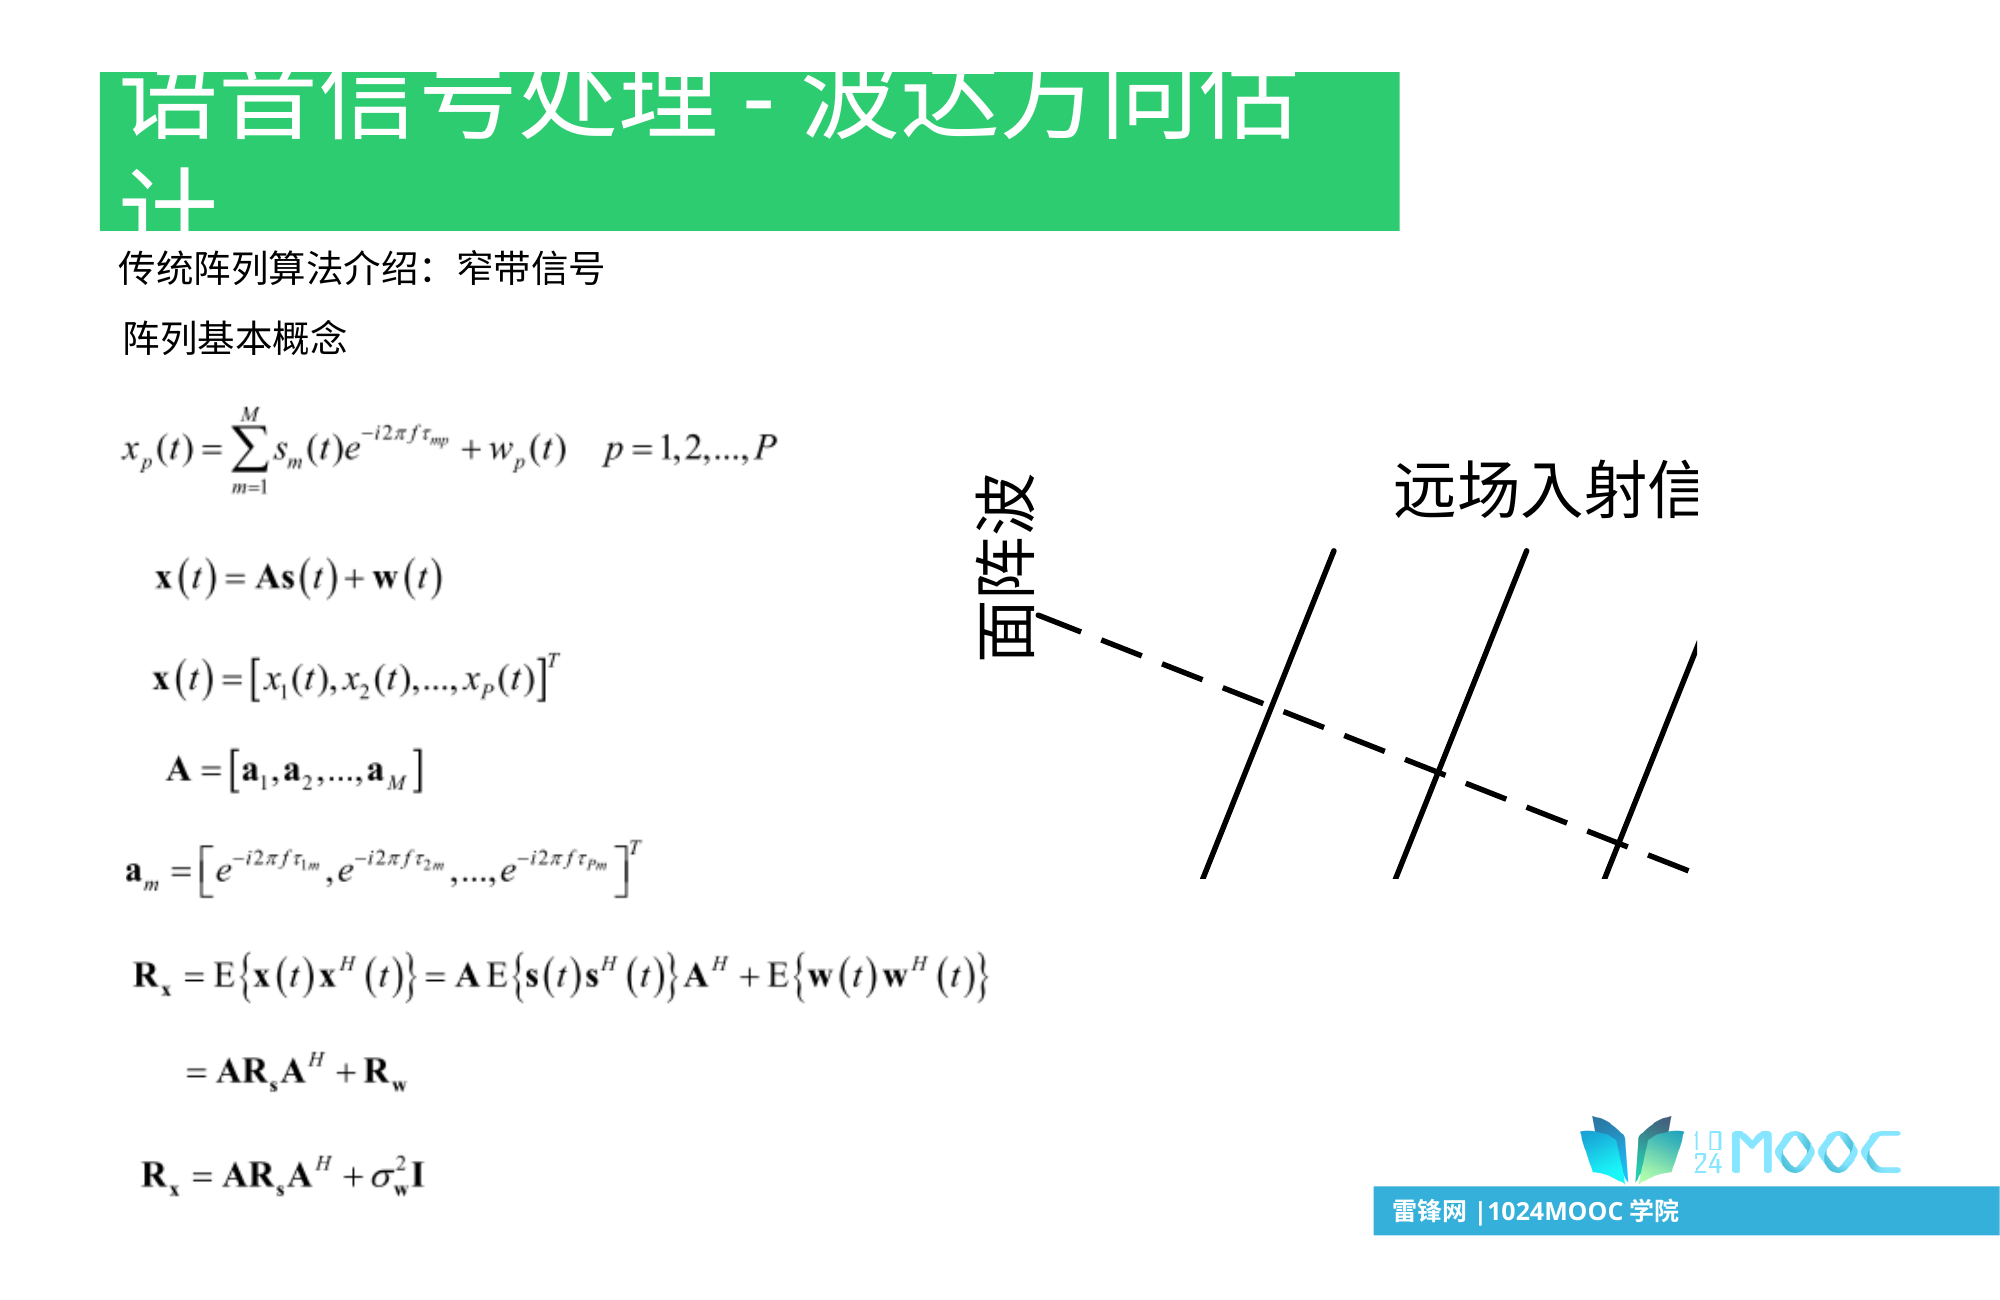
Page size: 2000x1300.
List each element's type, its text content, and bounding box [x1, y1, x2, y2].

picture [1567, 1102, 1927, 1186]
picture [147, 647, 573, 707]
picture [126, 824, 654, 912]
picture [131, 717, 457, 814]
text_box 阵列基本概念 [108, 307, 671, 368]
title 语音信号处理-波达方向估计 [99, 72, 1400, 231]
text_box 传统阵列算法介绍：窄带信号 [104, 237, 1648, 298]
picture [87, 391, 819, 505]
picture [107, 1137, 466, 1213]
picture [126, 537, 472, 611]
picture [875, 413, 1698, 880]
picture [126, 942, 1004, 1095]
